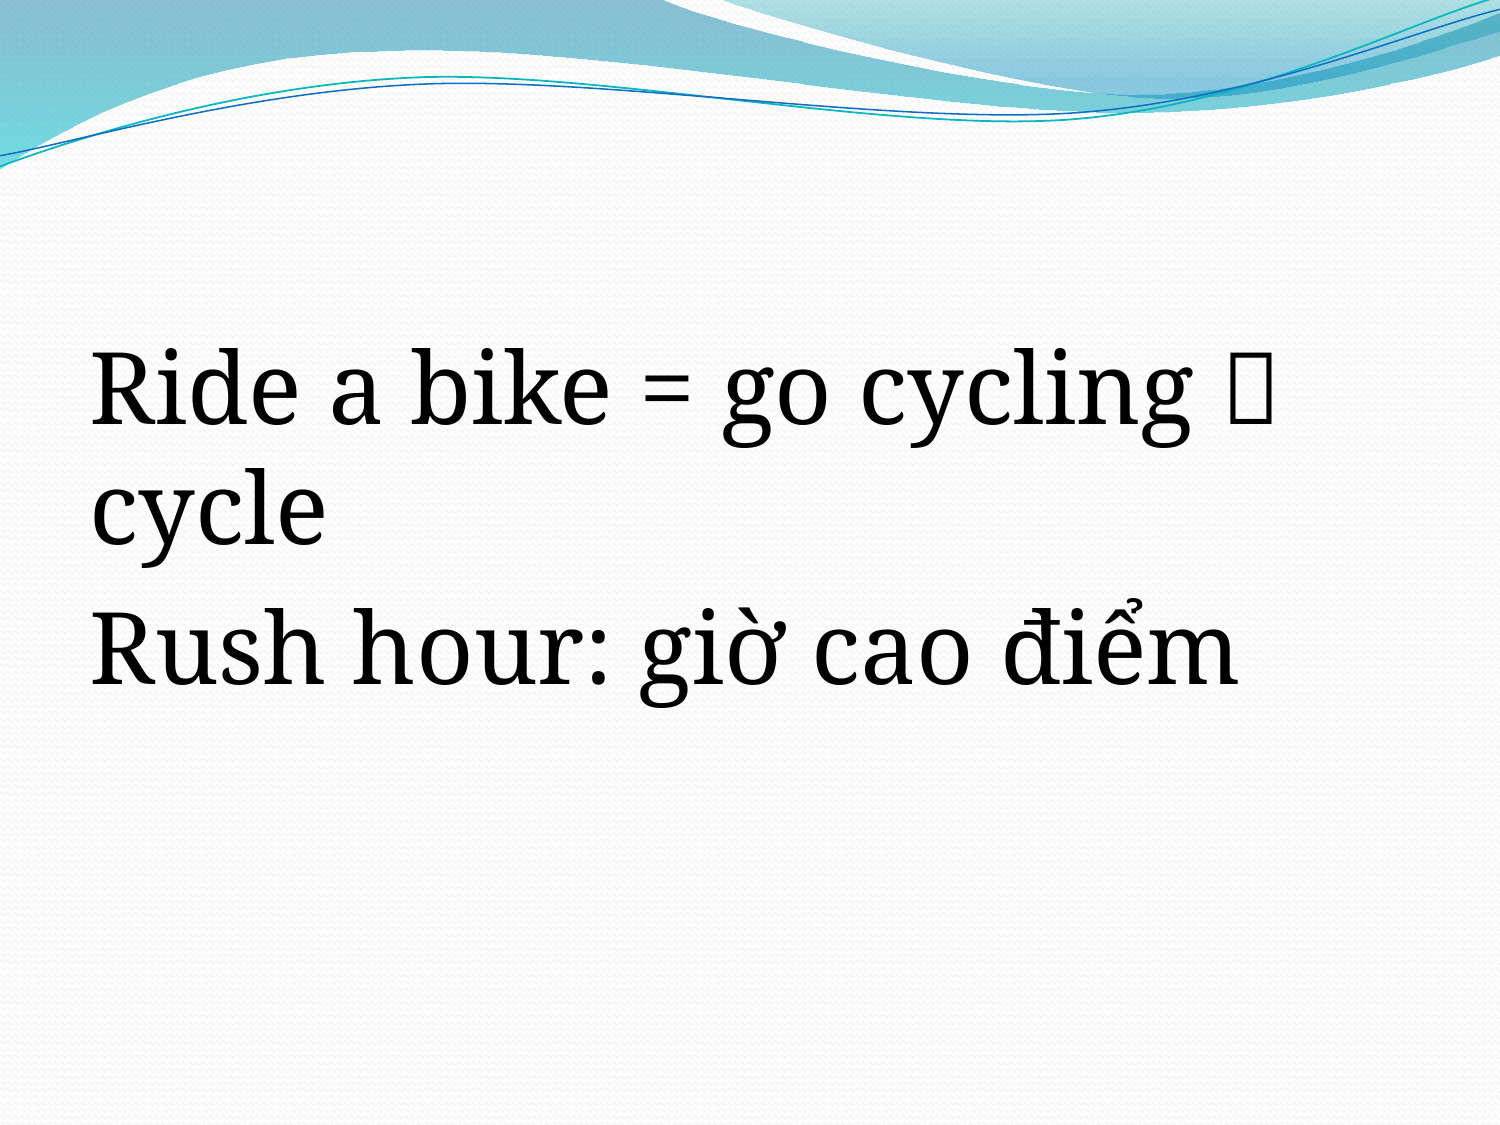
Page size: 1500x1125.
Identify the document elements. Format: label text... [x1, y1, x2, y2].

list Ride a bike = go cycling  cycle Rush hour: giờ cao điểm [75, 317, 1500, 1038]
